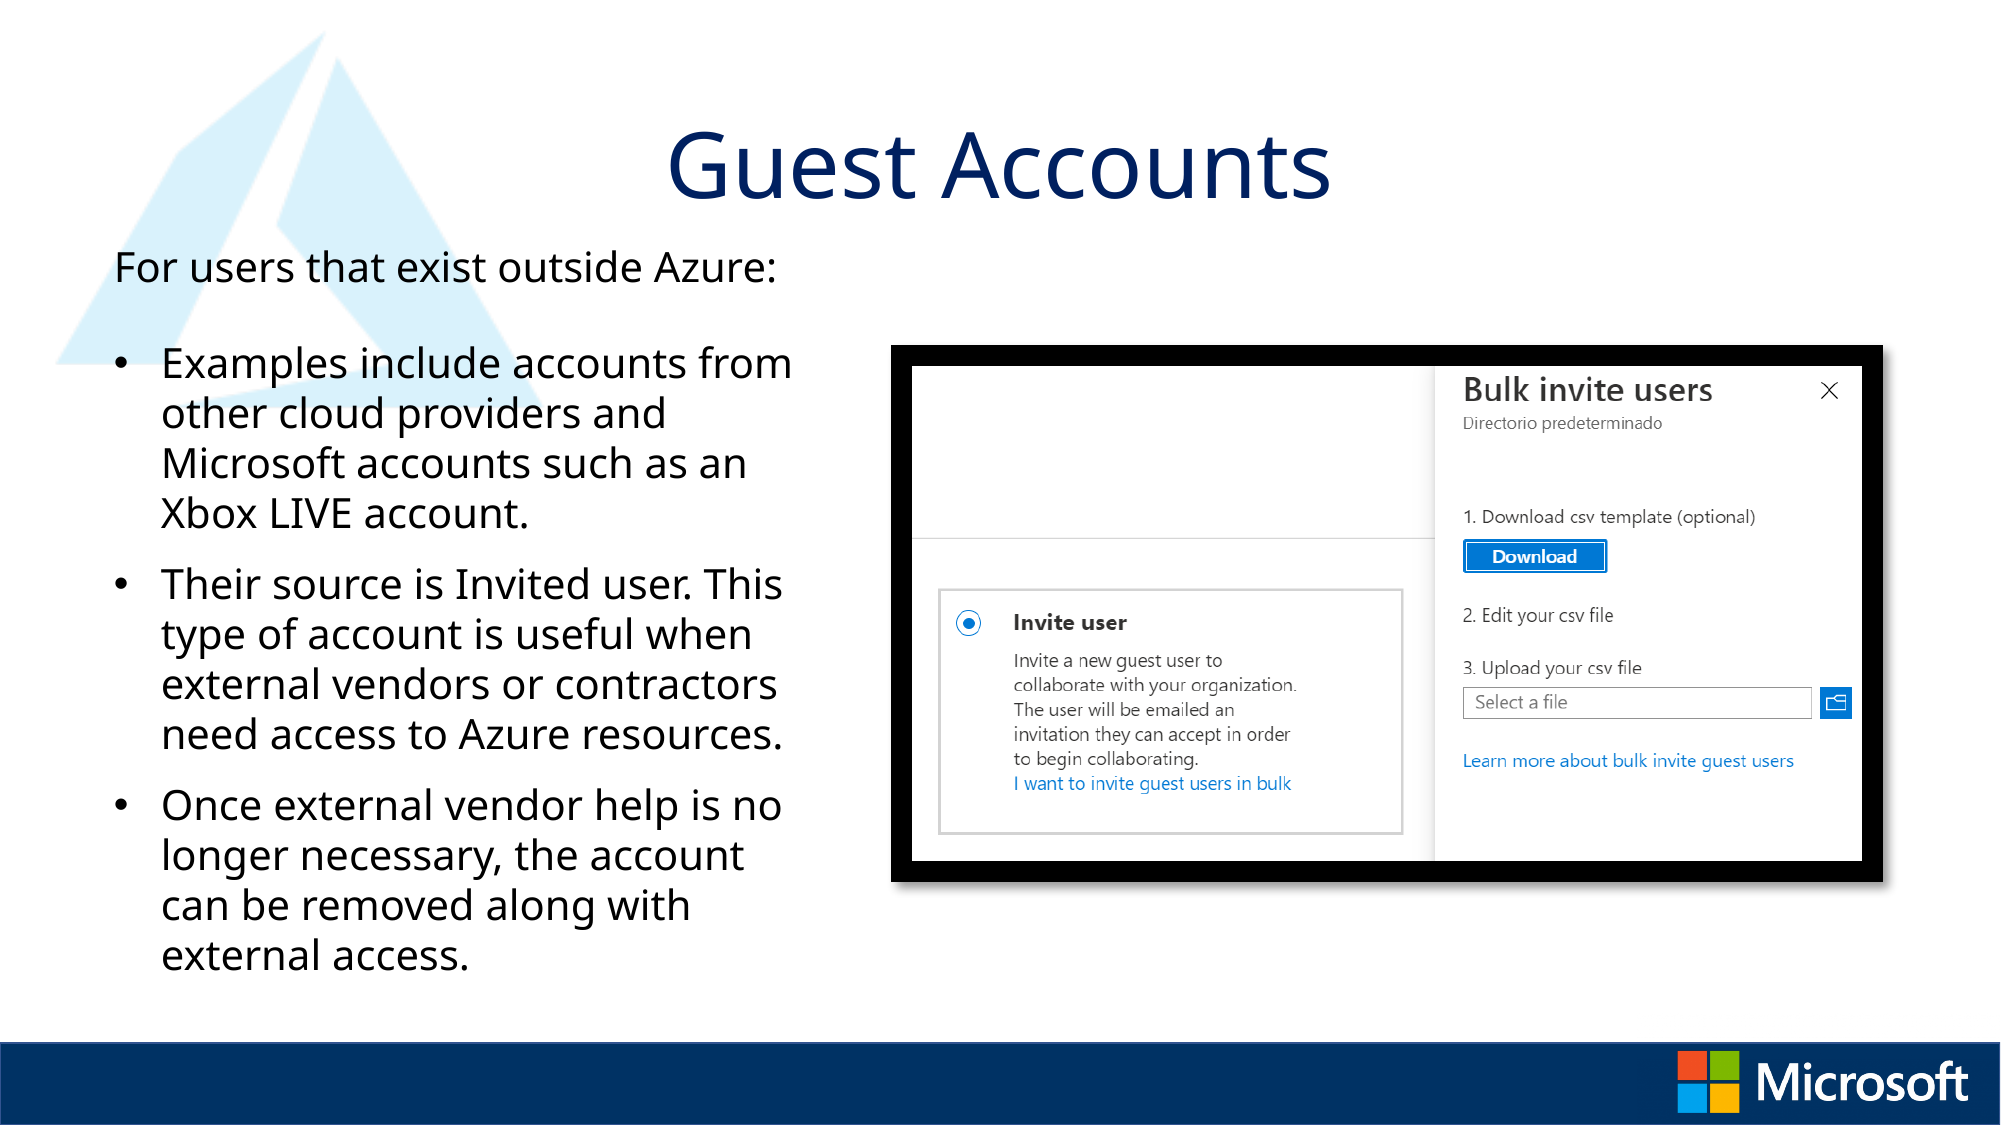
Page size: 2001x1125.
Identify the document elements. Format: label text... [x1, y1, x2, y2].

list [911, 366, 1863, 862]
title Guest Accounts [137, 59, 1863, 278]
text_box For users that exist outside Azure: Examples include accounts from other cloud providers and Microsoft accounts such as an Xbox LIVE account. Their source is Invited user. This type of account is useful when external vendors or contractors need access to Azure resources. Once external vendor help is no longer necessary, the account can be removed along with external access. [99, 233, 818, 987]
picture [1637, 1013, 2001, 1125]
